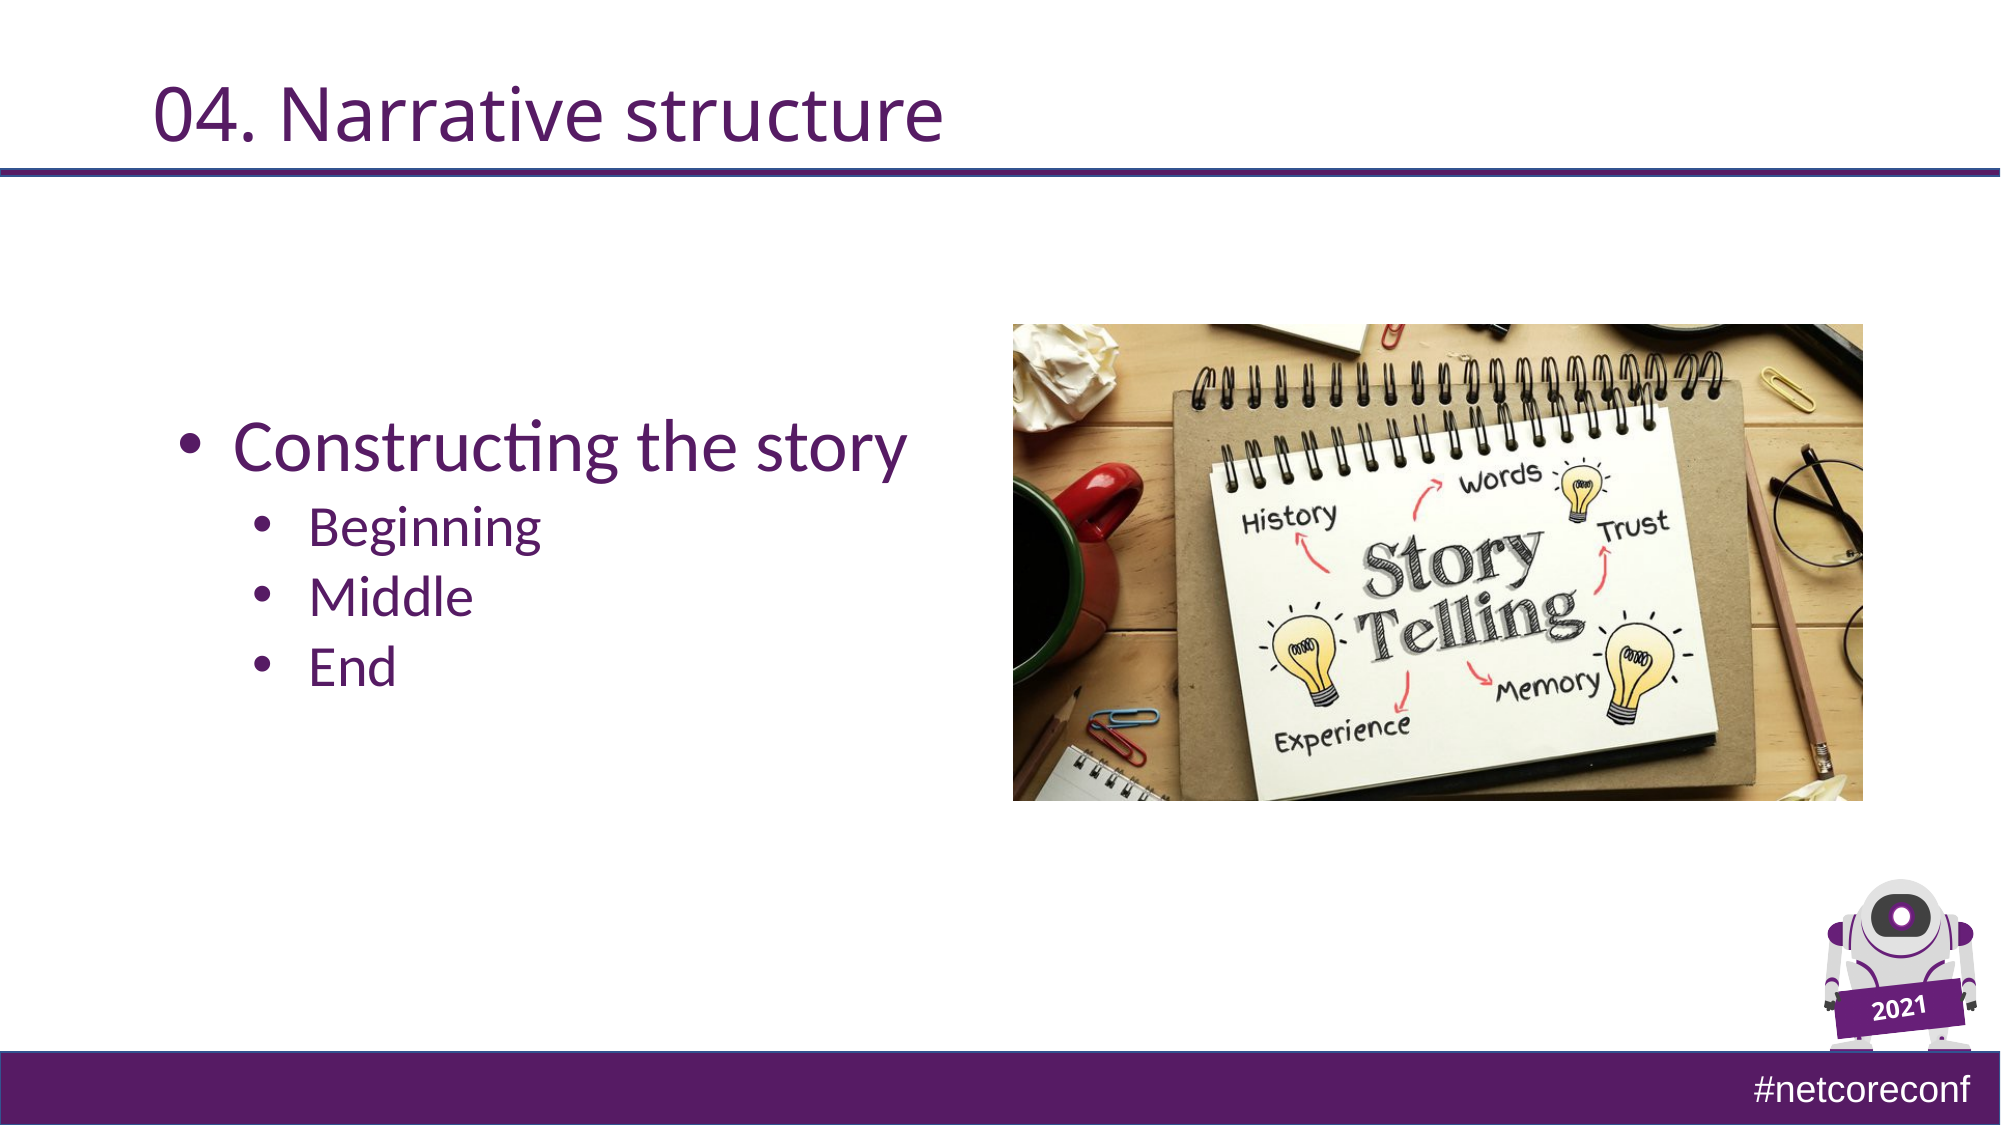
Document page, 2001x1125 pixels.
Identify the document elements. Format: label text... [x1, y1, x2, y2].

picture [1012, 324, 1863, 801]
text_box Constructing the story Beginning Middle End [162, 221, 1179, 954]
title 04. Narrative structure [137, 20, 1863, 213]
picture [1824, 879, 1977, 1051]
